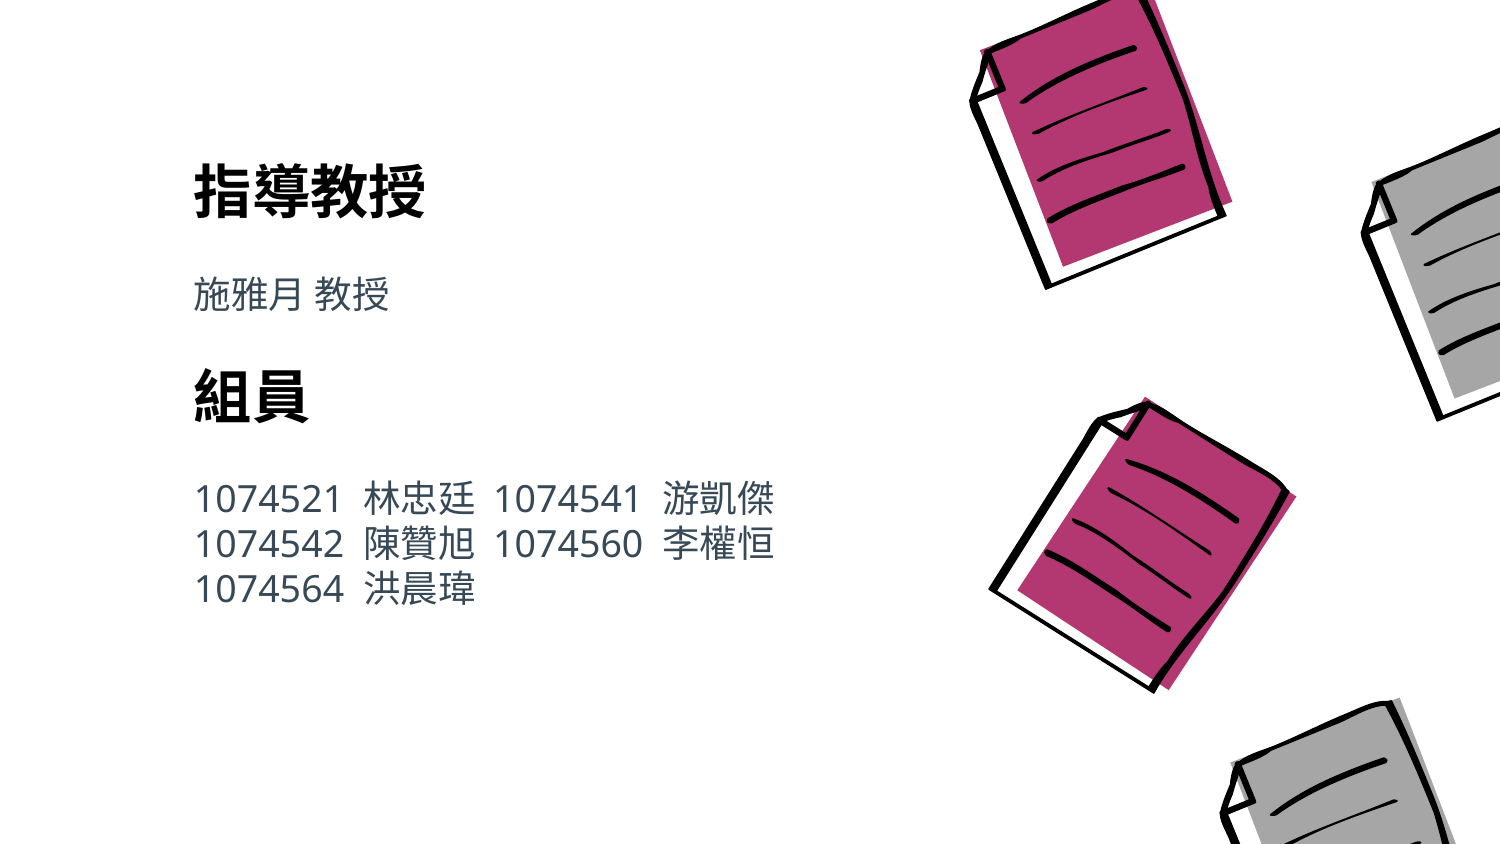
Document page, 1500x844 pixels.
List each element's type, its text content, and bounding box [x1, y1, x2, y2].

text_box [1091, 0, 1143, 11]
list 指導教授 施雅月 教授 組員 1074521 林忠廷 1074541 游凱傑 1074542 陳贊旭 1074560 李權恒 1074564 洪晨瑋 [178, 140, 825, 844]
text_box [1380, 144, 1500, 393]
text_box [1393, 697, 1410, 723]
text_box [1451, 831, 1456, 844]
text_box [1200, 167, 1214, 215]
text_box [1200, 117, 1233, 206]
text_box [1139, 671, 1158, 680]
text_box [1342, 706, 1393, 723]
text_box [1017, 569, 1031, 600]
text_box [1160, 671, 1182, 691]
text_box [1482, 134, 1500, 143]
text_box [1248, 467, 1280, 548]
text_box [1239, 724, 1447, 844]
text_box [1141, 396, 1158, 405]
text_box [1248, 492, 1297, 570]
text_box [1036, 414, 1244, 663]
text_box [1148, 0, 1160, 11]
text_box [988, 12, 1196, 261]
